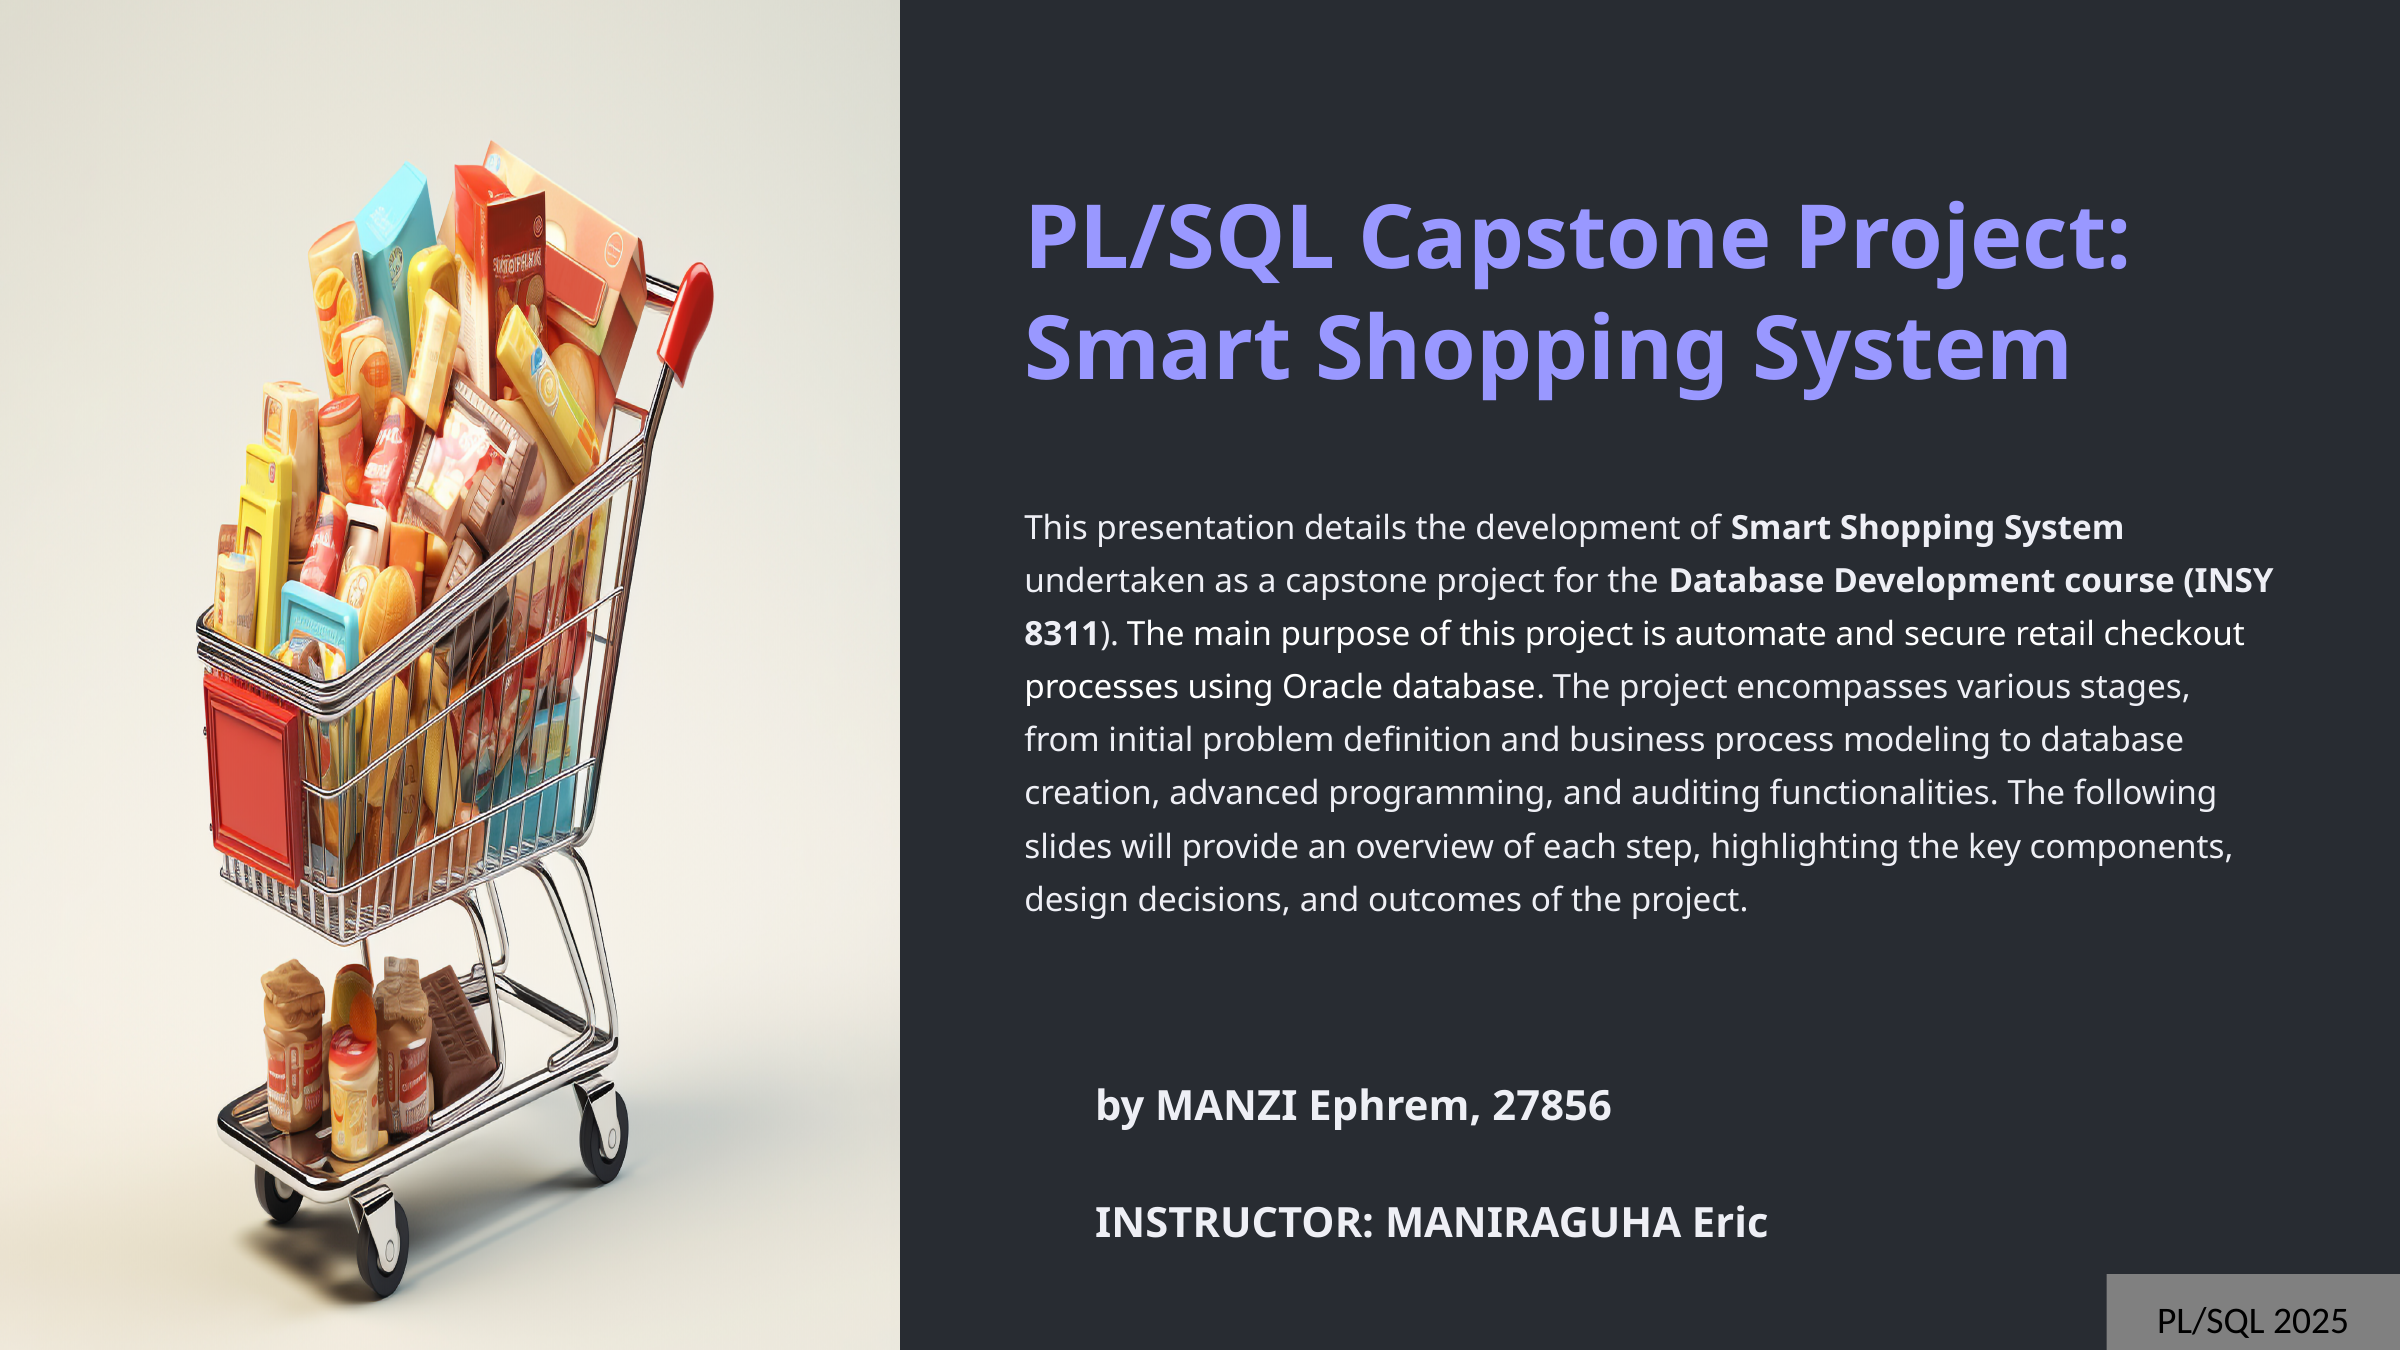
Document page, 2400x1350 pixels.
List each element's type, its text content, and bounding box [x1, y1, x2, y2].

text_box PL/SQL 2025 [2106, 1273, 2400, 1350]
text_box This presentation details the development of Smart Shopping System undertaken as a capstone project for the Database Development course (INSY 8311). The main purpose of this project is automate and secure retail checkout processes using Oracle database. The project encompasses various stages, from initial problem definition and business process modeling to database creation, advanced programming, and auditing functionalities. The following slides will provide an overview of each step, highlighting the key components, design decisions, and outcomes of the project. [1024, 492, 2276, 1033]
text_box by MANZI Ephrem, 27856 INSTRUCTOR: MANIRAGUHA Eric [1095, 1070, 1501, 1130]
text_box PL/SQL Capstone Project: Smart Shopping System [1024, 175, 2276, 398]
picture [0, 0, 900, 1350]
